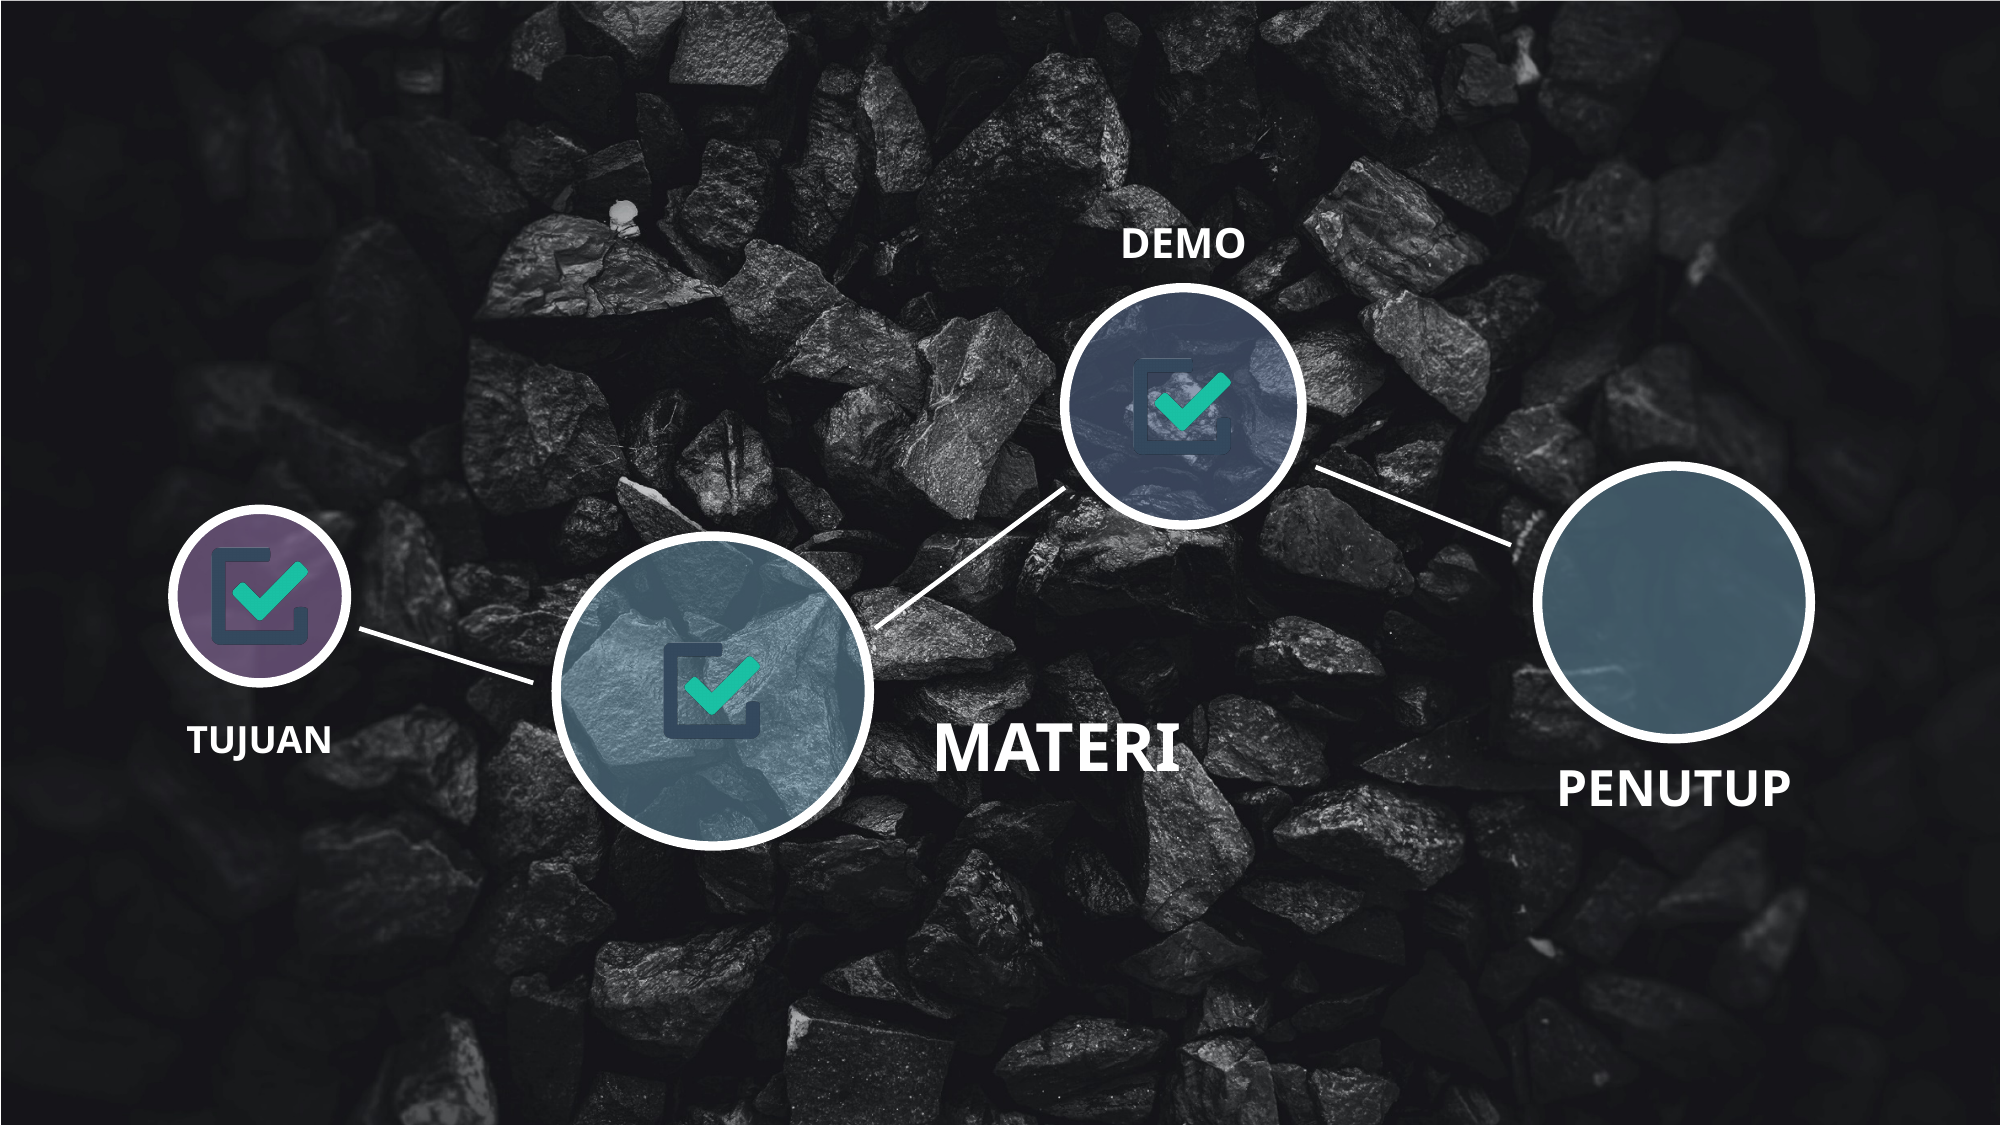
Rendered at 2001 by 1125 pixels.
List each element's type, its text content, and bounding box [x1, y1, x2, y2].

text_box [875, 487, 1065, 629]
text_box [359, 628, 534, 683]
text_box [1563, 464, 1812, 740]
picture [3, 0, 2000, 1125]
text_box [1315, 466, 1511, 546]
text_box TUJUAN [135, 708, 385, 769]
text_box PENUTUP [1563, 749, 1825, 824]
text_box [171, 508, 348, 684]
